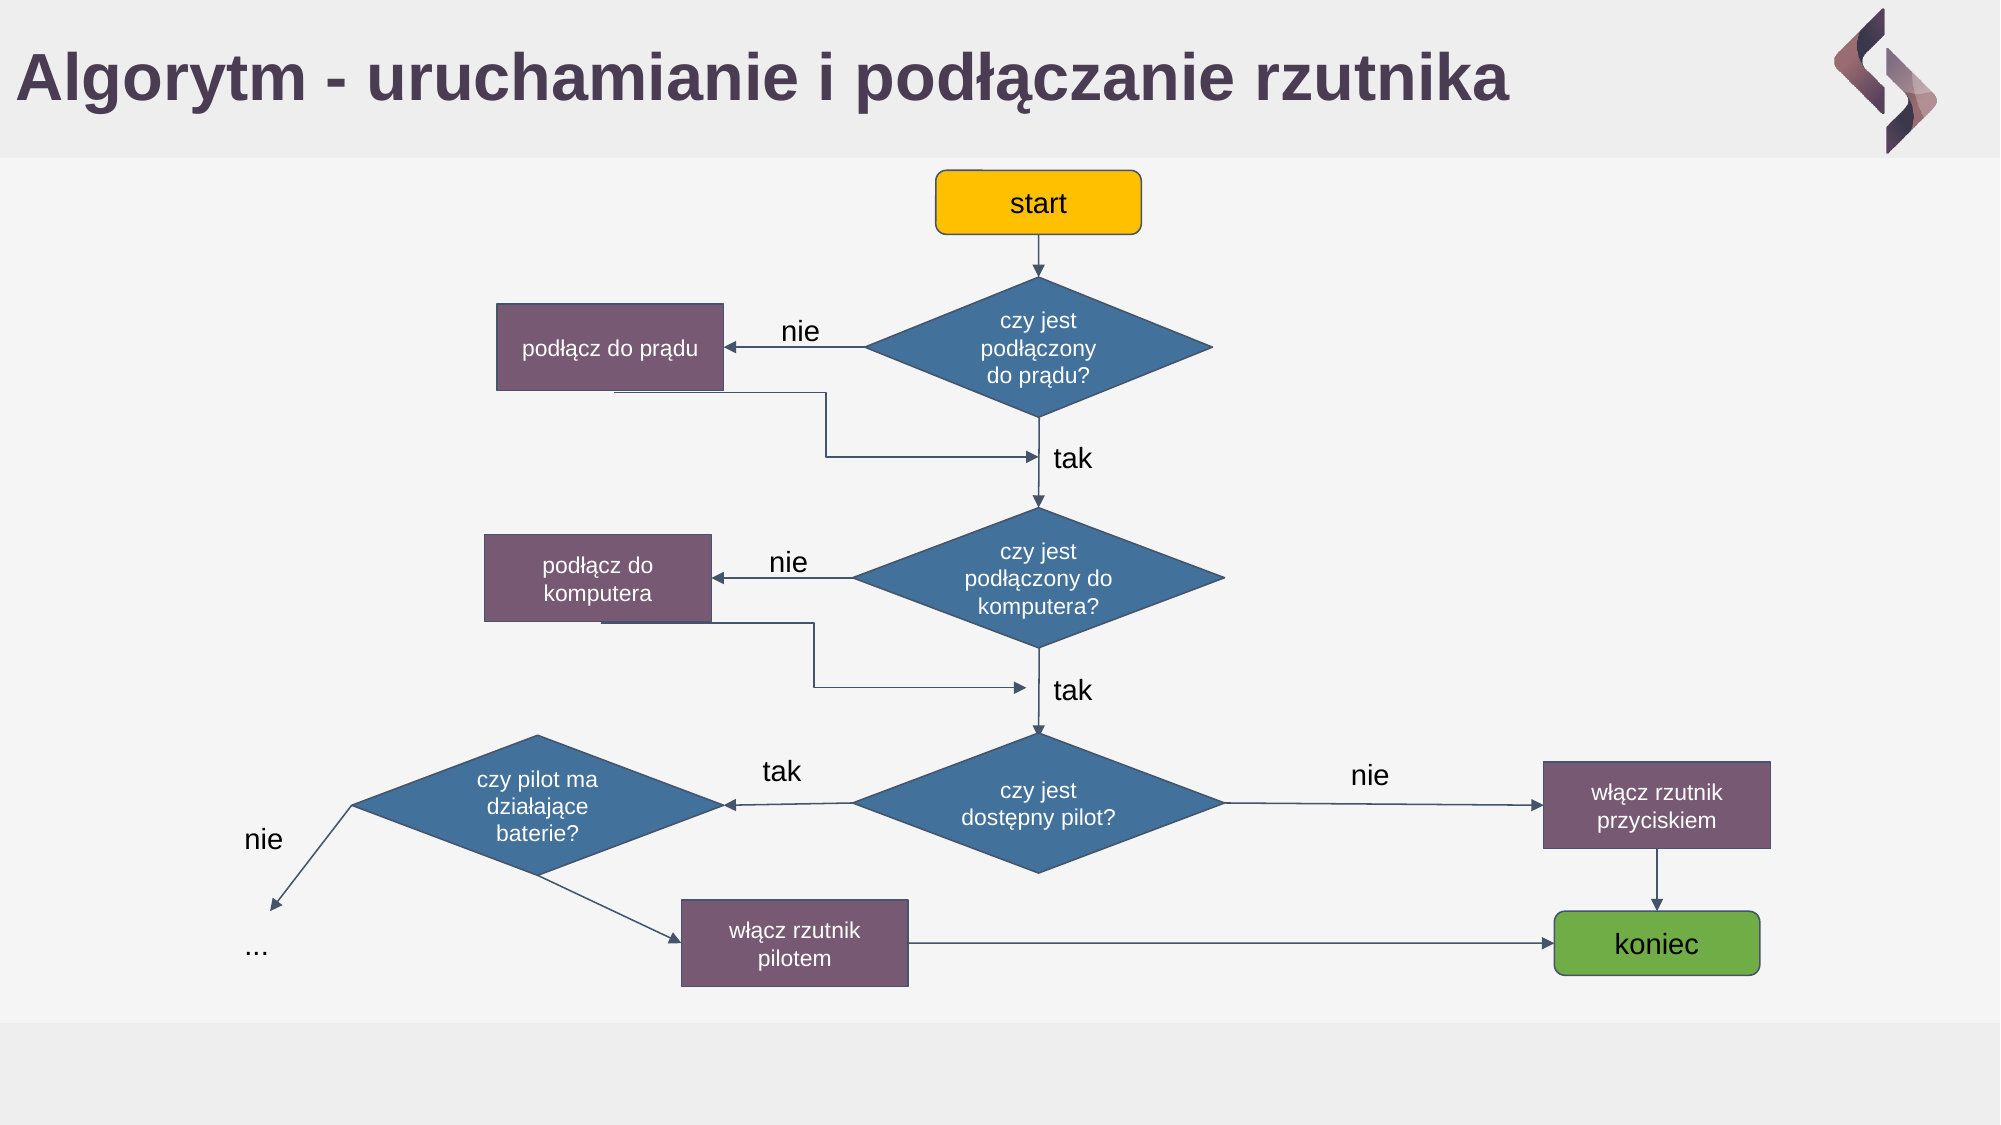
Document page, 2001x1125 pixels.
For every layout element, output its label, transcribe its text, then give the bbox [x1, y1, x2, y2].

text_box podłącz do prądu [496, 303, 724, 391]
picture [1787, 0, 2001, 166]
text_box nie [229, 805, 267, 870]
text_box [269, 805, 352, 912]
text_box koniec [1554, 911, 1760, 976]
text_box nie [754, 587, 836, 592]
text_box tak [1044, 424, 1120, 489]
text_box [537, 874, 682, 944]
text_box tak [1044, 656, 1120, 721]
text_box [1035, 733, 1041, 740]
text_box nie [766, 297, 848, 346]
text_box start [935, 170, 1142, 235]
text_box ... [229, 911, 311, 976]
text_box nie [766, 356, 848, 362]
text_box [613, 392, 1039, 458]
text_box włącz rzutnik pilotem [681, 899, 909, 987]
text_box tak [747, 737, 829, 801]
text_box nie [1335, 741, 1418, 801]
text_box podłącz do komputera [484, 534, 712, 622]
text_box czy jest podłączony do komputera? [853, 509, 1225, 648]
title Algorytm - uruchamianie i podłączanie rzutnika [0, 0, 1788, 158]
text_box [723, 802, 853, 806]
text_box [601, 622, 1027, 688]
text_box czy jest podłączony do prądu? [865, 278, 1213, 416]
text_box włącz rzutnik przyciskiem [1543, 761, 1771, 849]
text_box czy jest dostępny pilot? [853, 734, 1223, 874]
text_box nie [754, 527, 836, 577]
text_box czy pilot ma działające baterie? [352, 735, 721, 875]
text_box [1224, 802, 1544, 806]
